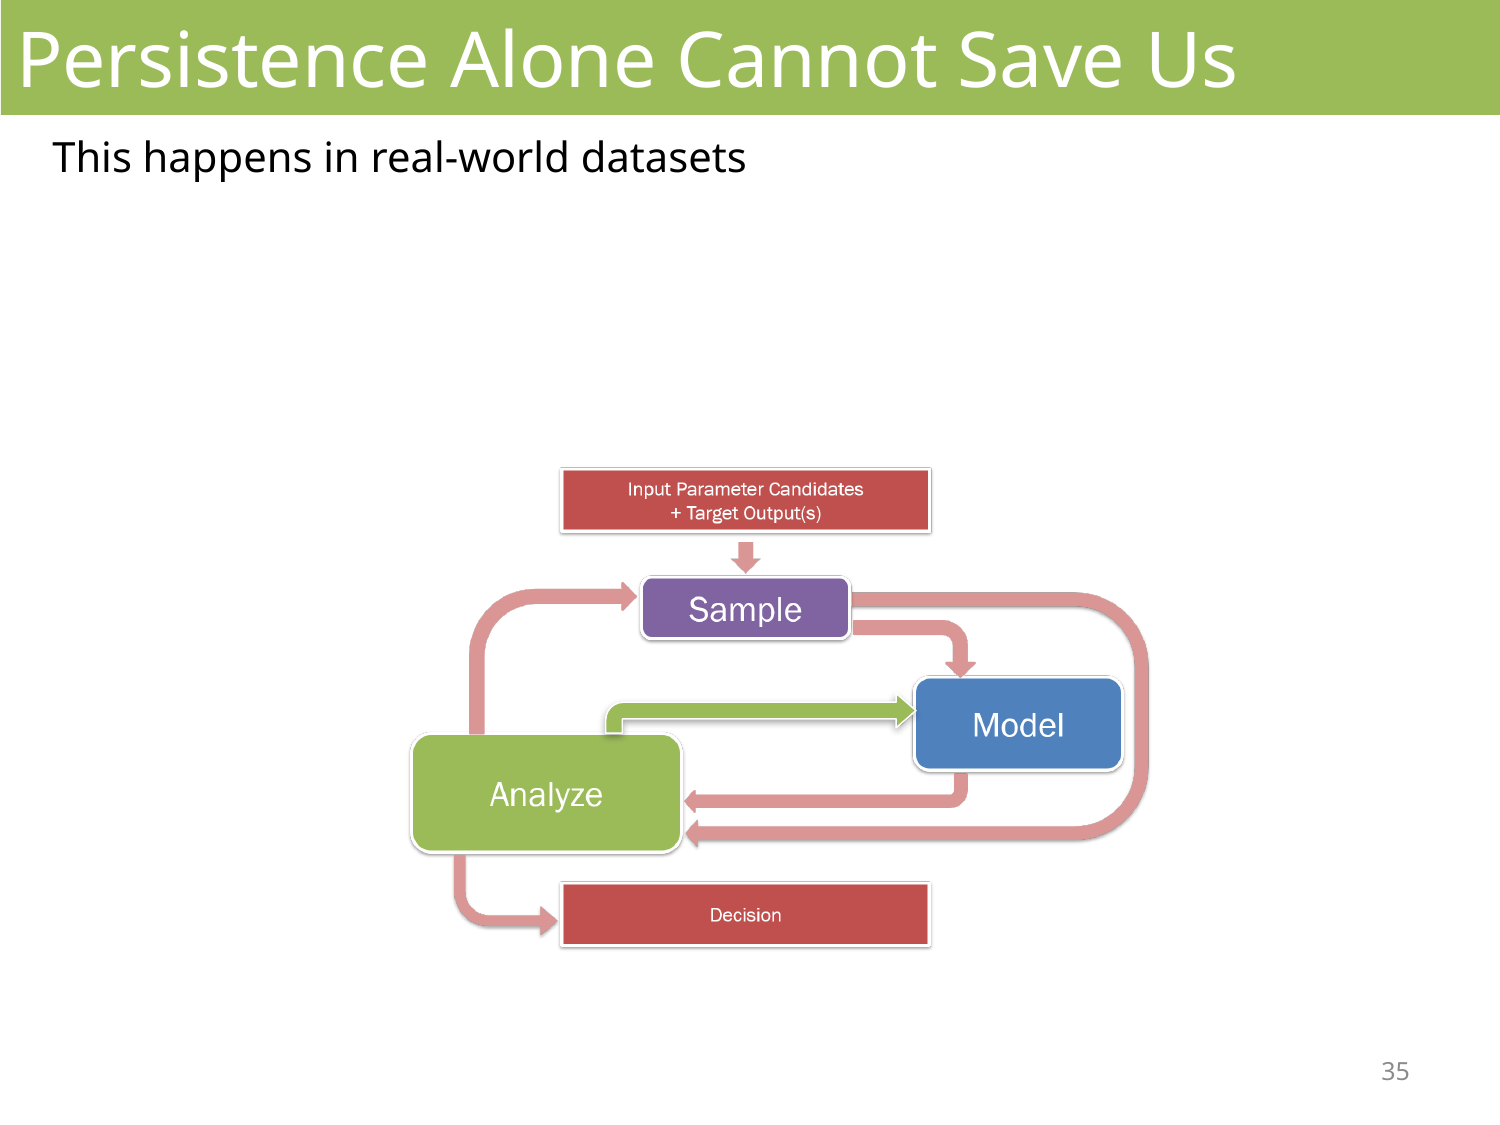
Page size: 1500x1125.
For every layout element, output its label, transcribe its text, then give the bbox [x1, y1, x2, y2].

picture [406, 465, 1152, 953]
text_box This happens in real-world datasets [0, 115, 1500, 188]
text_box Persistence Alone Cannot Save Us [0, 0, 1500, 115]
slide_number 35 [1074, 1042, 1425, 1103]
